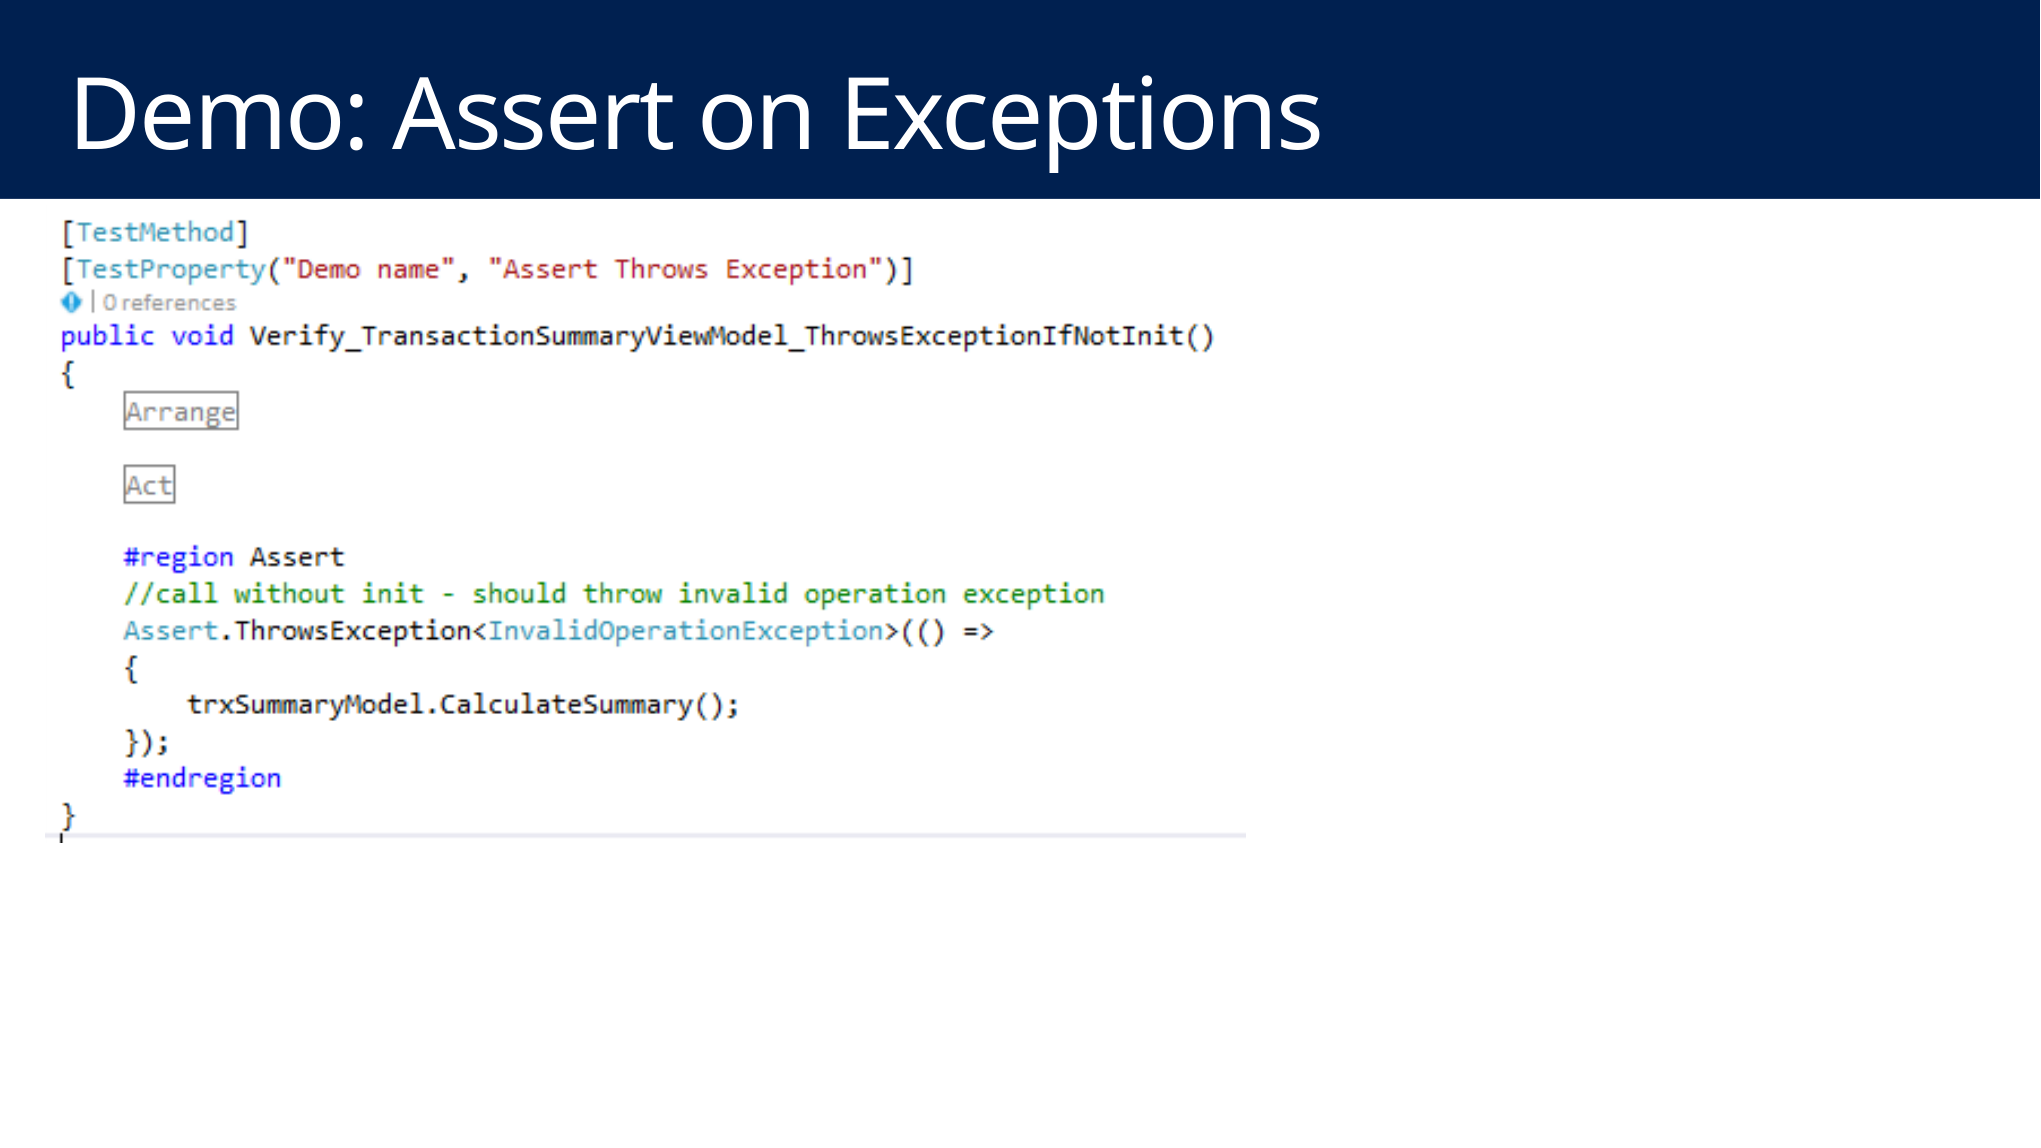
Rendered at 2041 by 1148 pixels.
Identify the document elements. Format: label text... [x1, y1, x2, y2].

title Demo: Assert on Exceptions [45, 48, 1996, 199]
picture [44, 204, 1246, 843]
